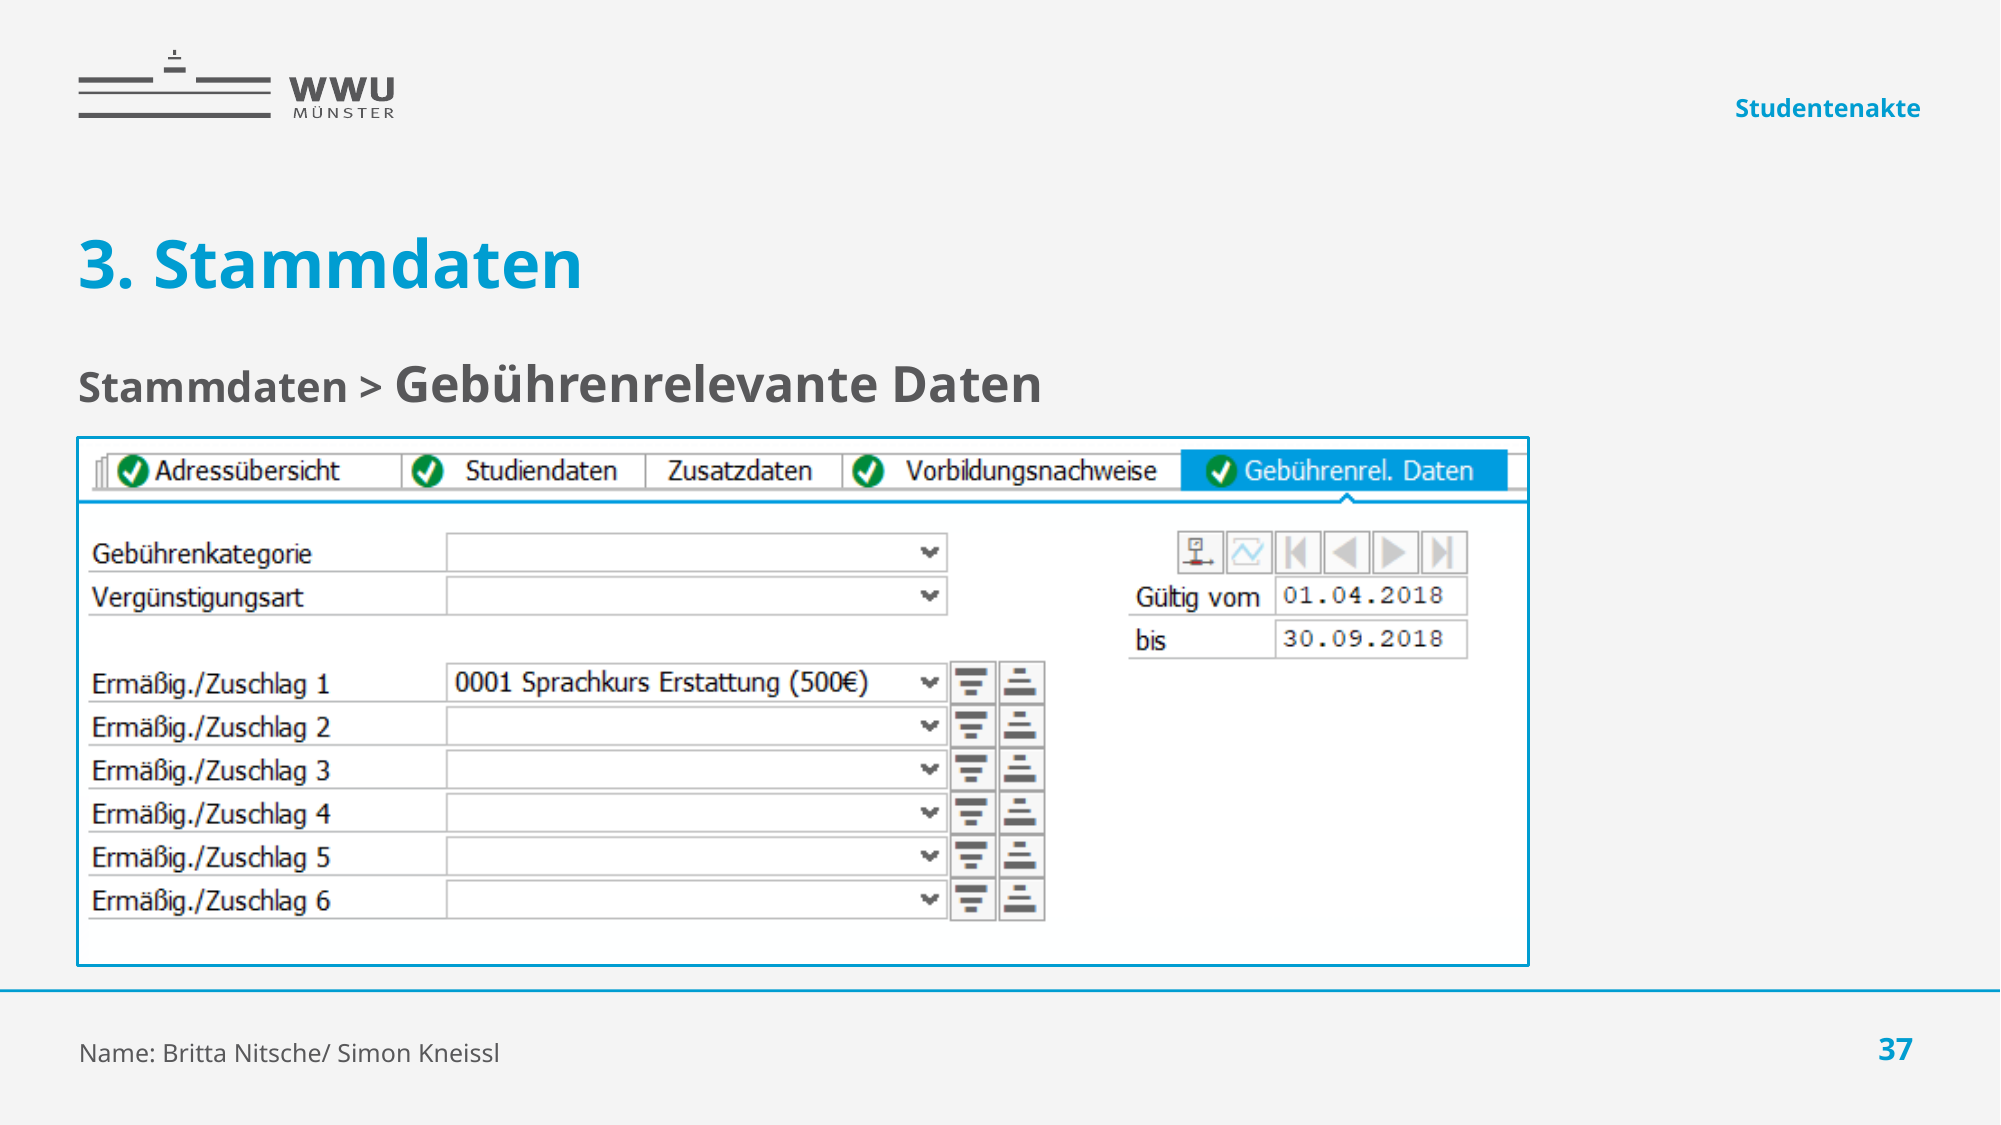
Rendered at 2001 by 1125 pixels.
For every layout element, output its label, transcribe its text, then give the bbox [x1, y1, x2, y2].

picture [80, 499, 1526, 963]
text_box Stammdaten > Gebührenrelevante Daten [78, 345, 1922, 424]
slide_number Studentenakte [787, 63, 1922, 123]
footer Name: Britta Nitsche/ Simon Kneissl [78, 1012, 1213, 1072]
title 3. Stammdaten [78, 221, 1922, 316]
picture [80, 440, 1526, 500]
slide_number 37 [1763, 1012, 1922, 1072]
